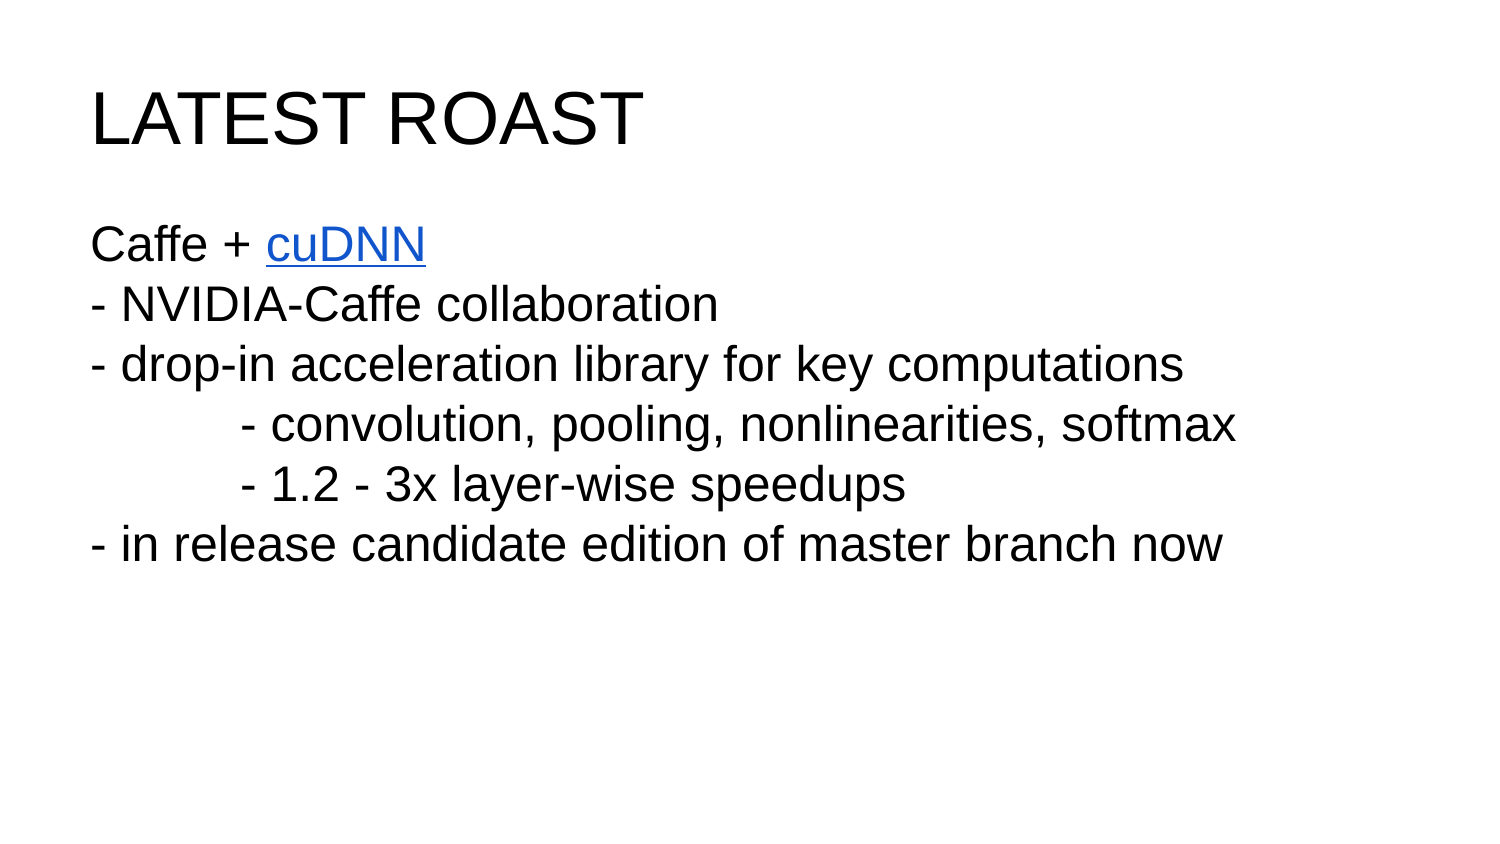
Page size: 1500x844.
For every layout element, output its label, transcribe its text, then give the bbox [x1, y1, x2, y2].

list Caffe + cuDNN - NVIDIA-Caffe collaboration - drop-in acceleration library for key computations - convolution, pooling, nonlinearities, softmax - 1.2 - 3x layer-wise speedups - in release candidate edition of master branch now [75, 196, 1425, 808]
title LATEST ROAST [75, 33, 1425, 175]
